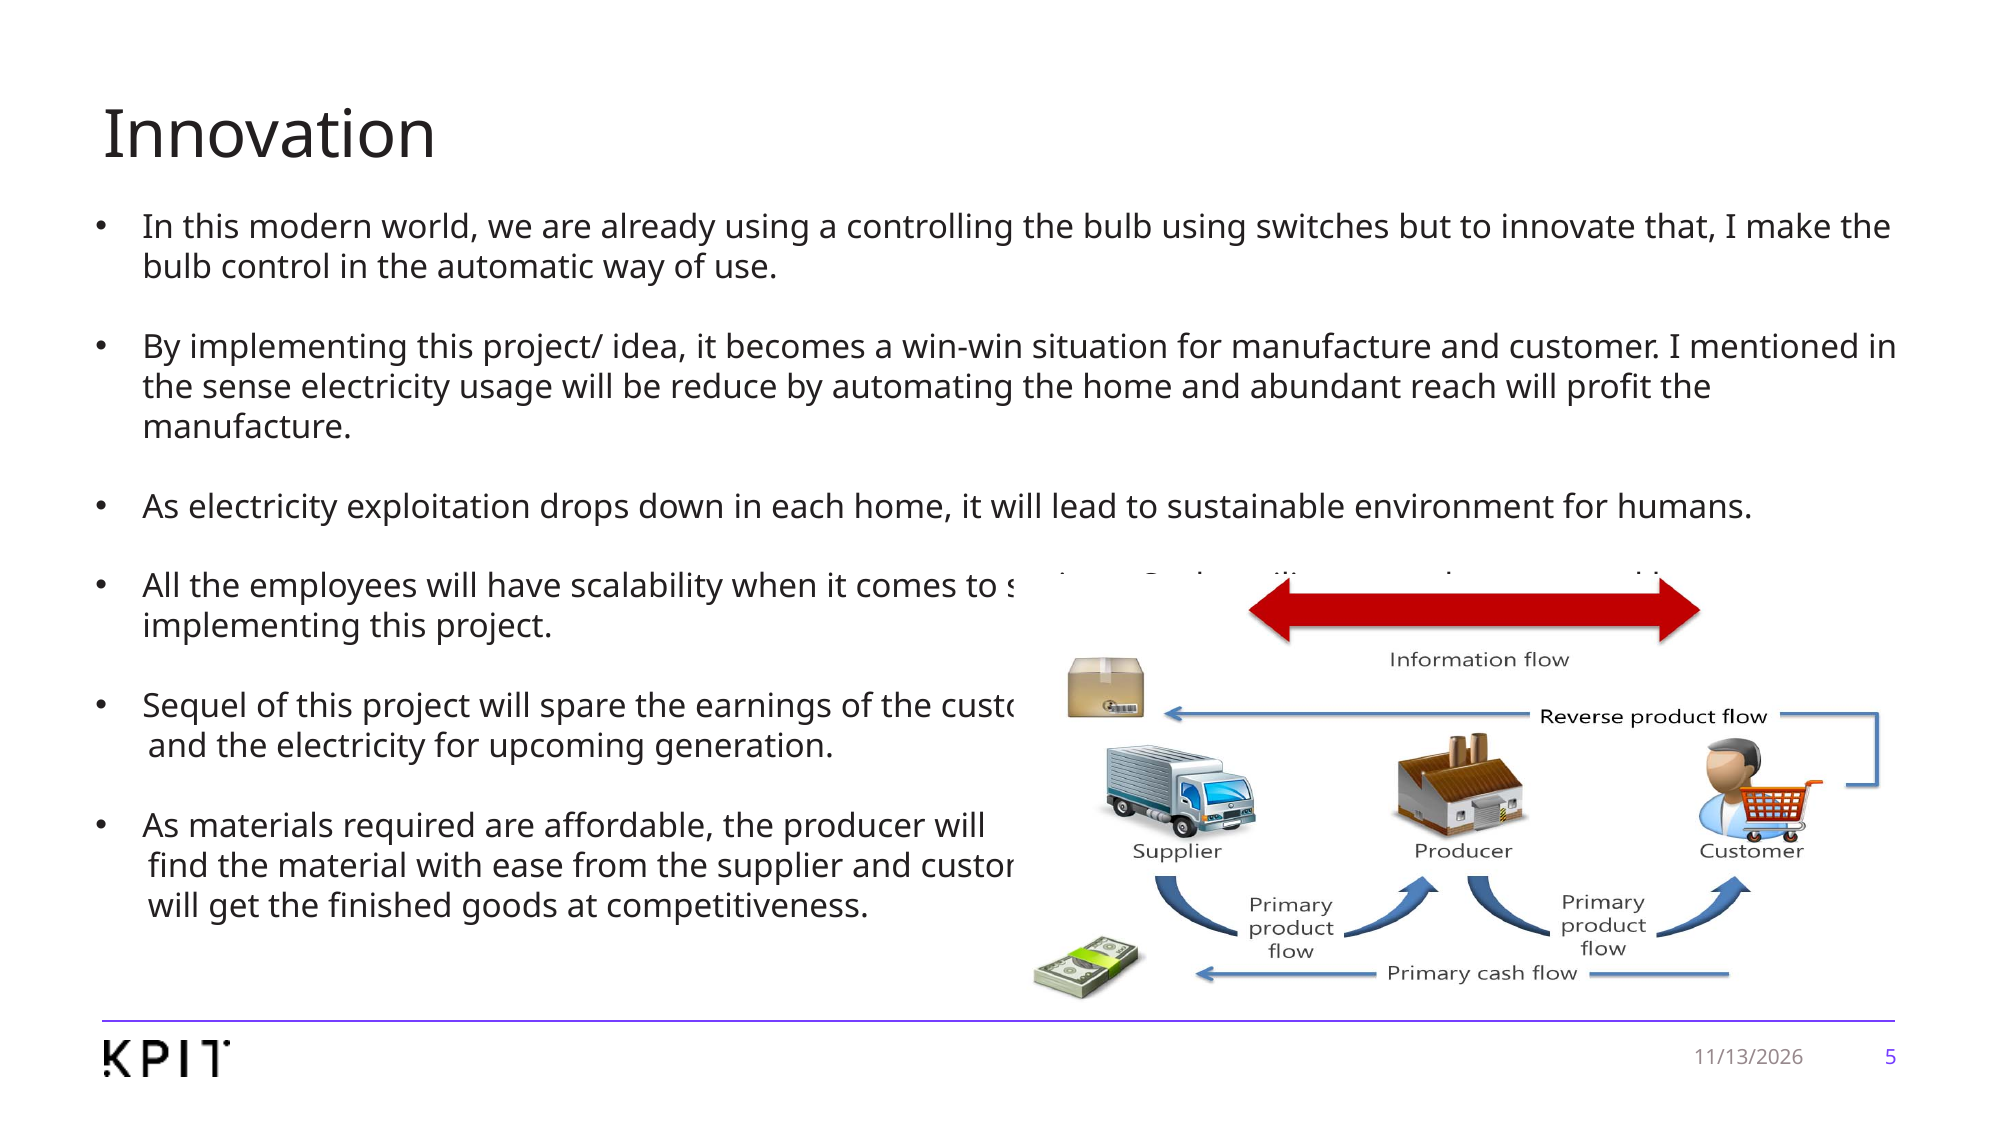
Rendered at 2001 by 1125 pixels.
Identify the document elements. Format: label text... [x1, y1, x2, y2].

picture [1013, 574, 1920, 1006]
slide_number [1676, 1038, 1819, 1077]
picture [104, 1040, 230, 1077]
slide_number 5 [1835, 1038, 1912, 1077]
text_box In this modern world, we are already using a controlling the bulb using switches but to innovate that, I make the bulb control in the automatic way of use. By implementing this project/ idea, it becomes a win-win situation for manufacture and customer. I mentioned in the sense electricity usage will be reduce by automating the home and abundant reach will profit the manufacture. As electricity exploitation drops down in each home, it will lead to sustainable environment for humans. All the employees will have scalability when it comes to savings. Such resilience can be narrowed by implementing this project. Sequel of this project will spare the earnings of the customers and the electricity for upcoming generation. As materials required are affordable, the producer will find the material with ease from the supplier and customer will get the finished goods at competitiveness. [80, 197, 1920, 932]
title Innovation [88, 82, 1912, 182]
